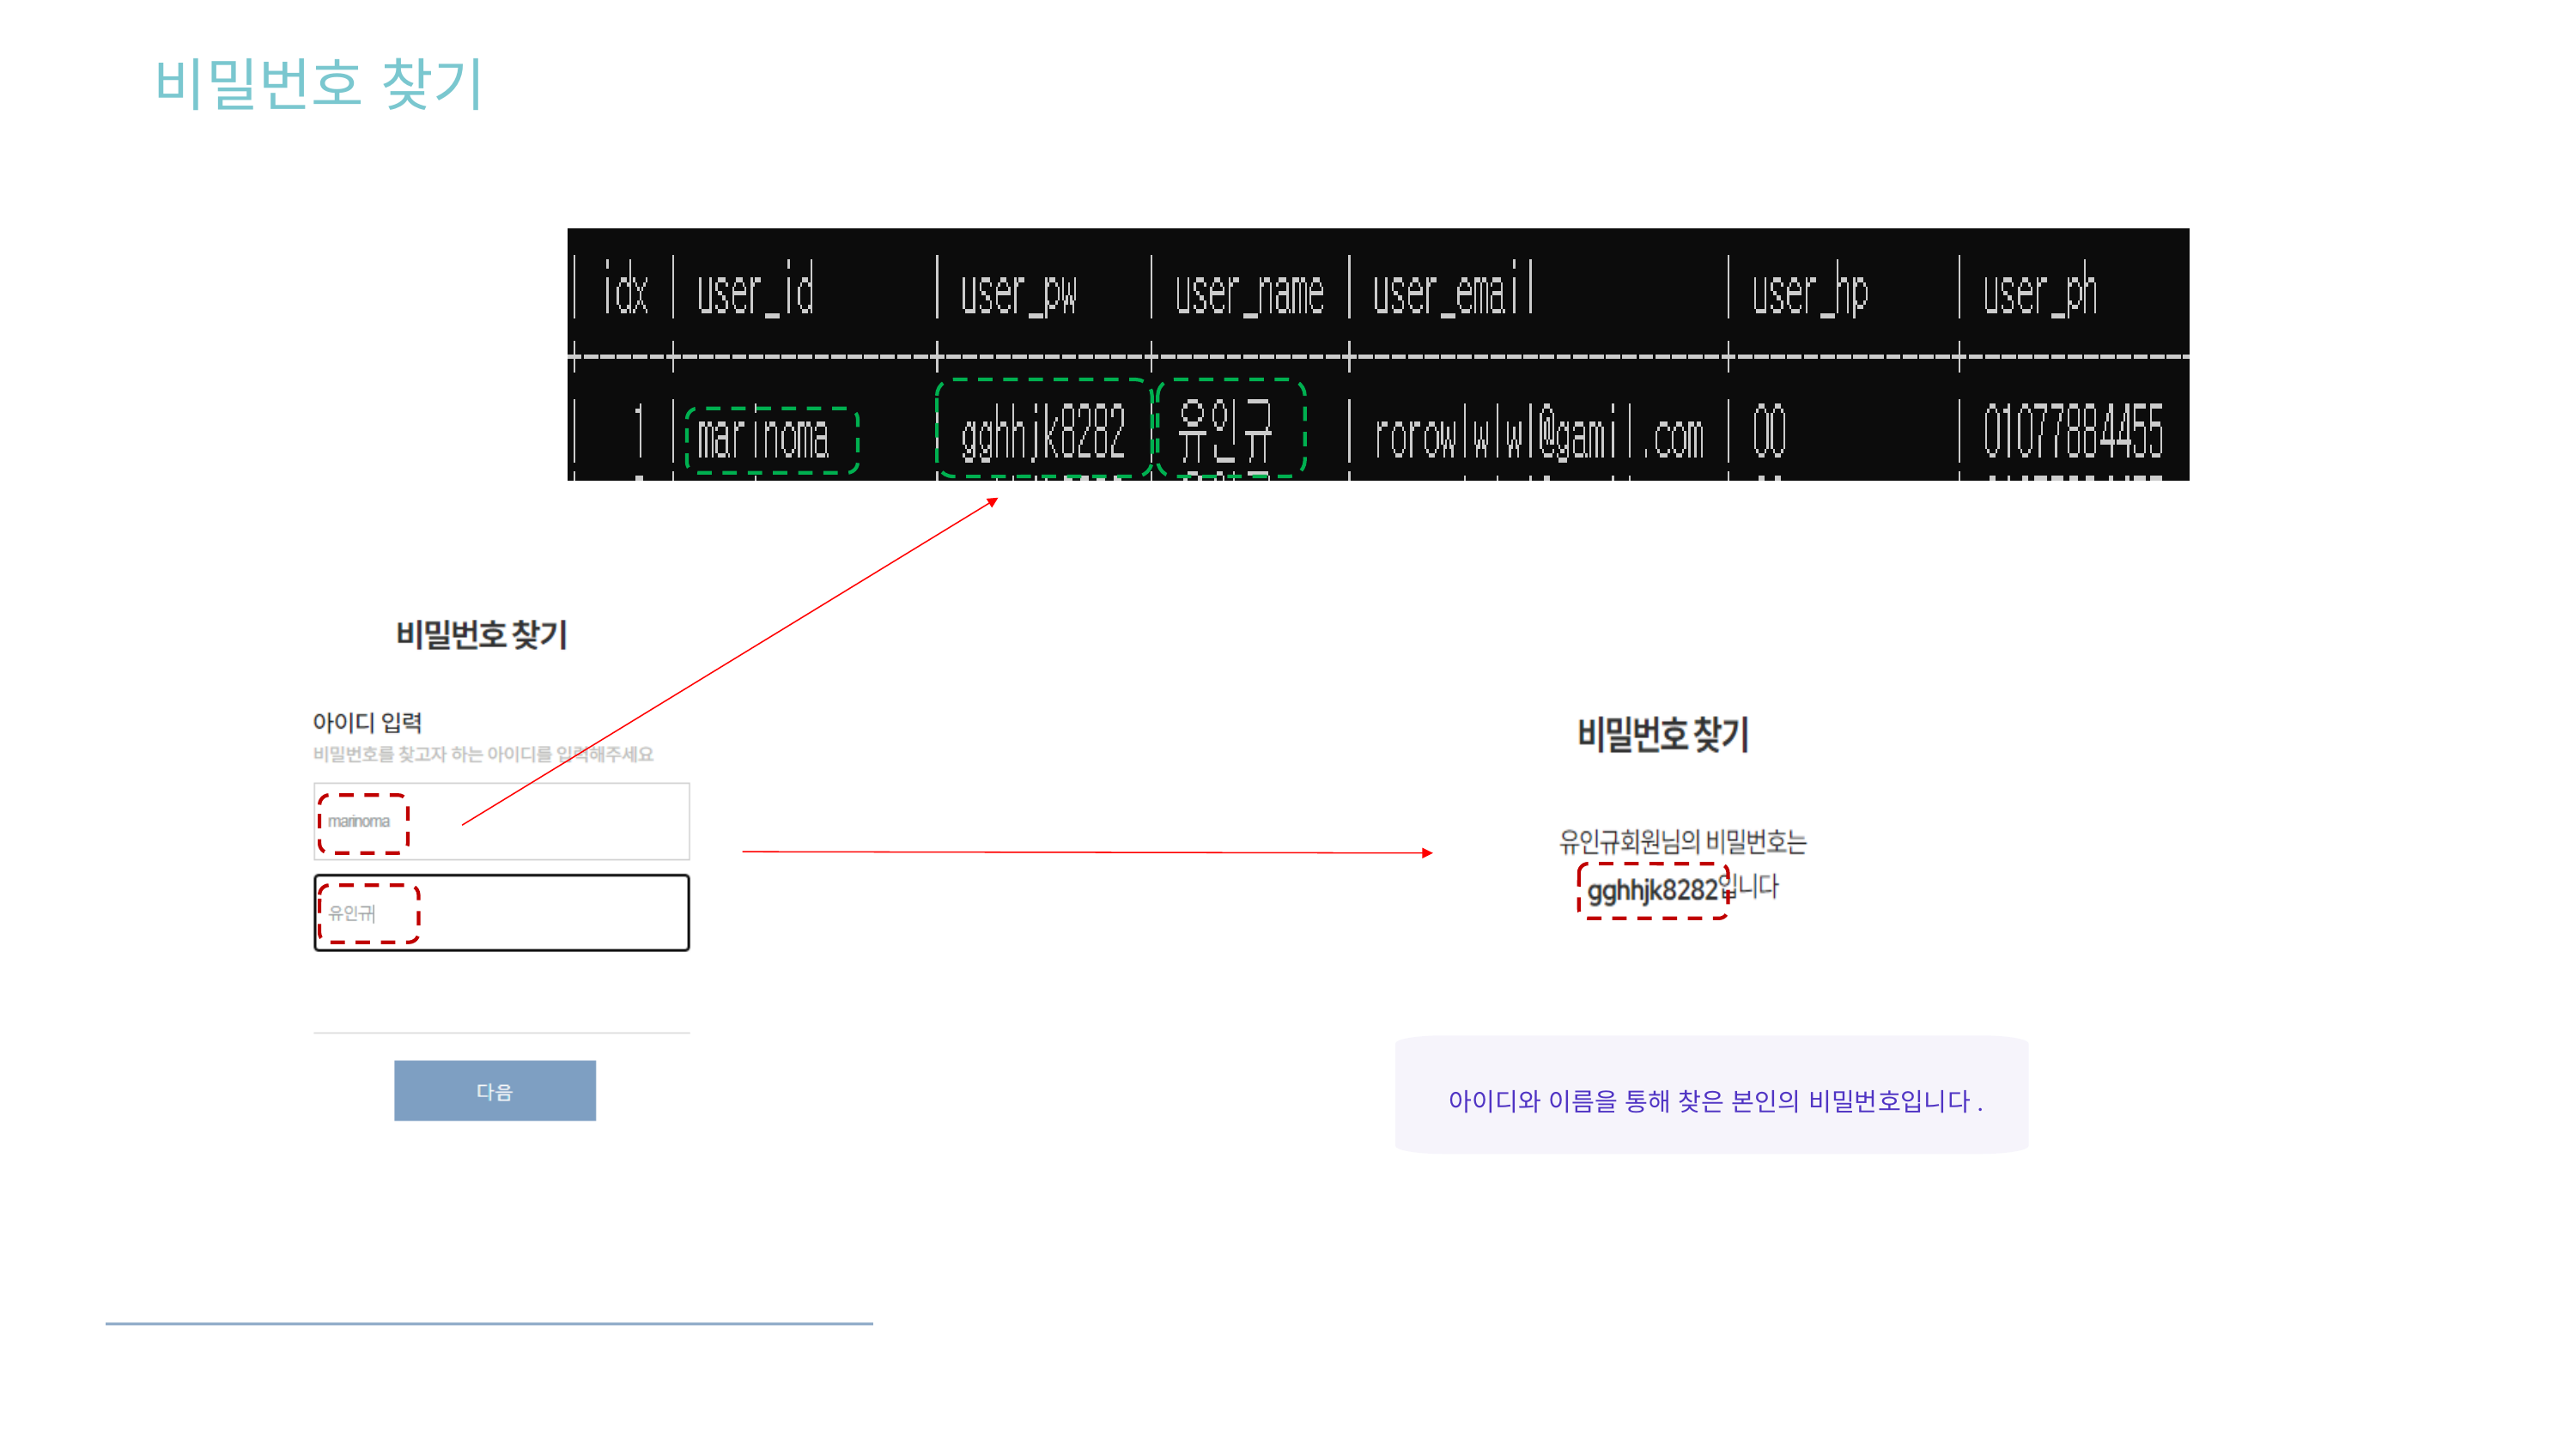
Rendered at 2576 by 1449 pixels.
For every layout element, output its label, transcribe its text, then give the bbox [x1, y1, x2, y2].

picture [1432, 597, 1895, 1034]
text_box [1394, 1034, 2029, 1155]
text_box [461, 497, 999, 826]
picture [106, 505, 873, 1325]
text_box 비밀번호 찾기 [140, 42, 526, 124]
picture [568, 228, 2190, 482]
